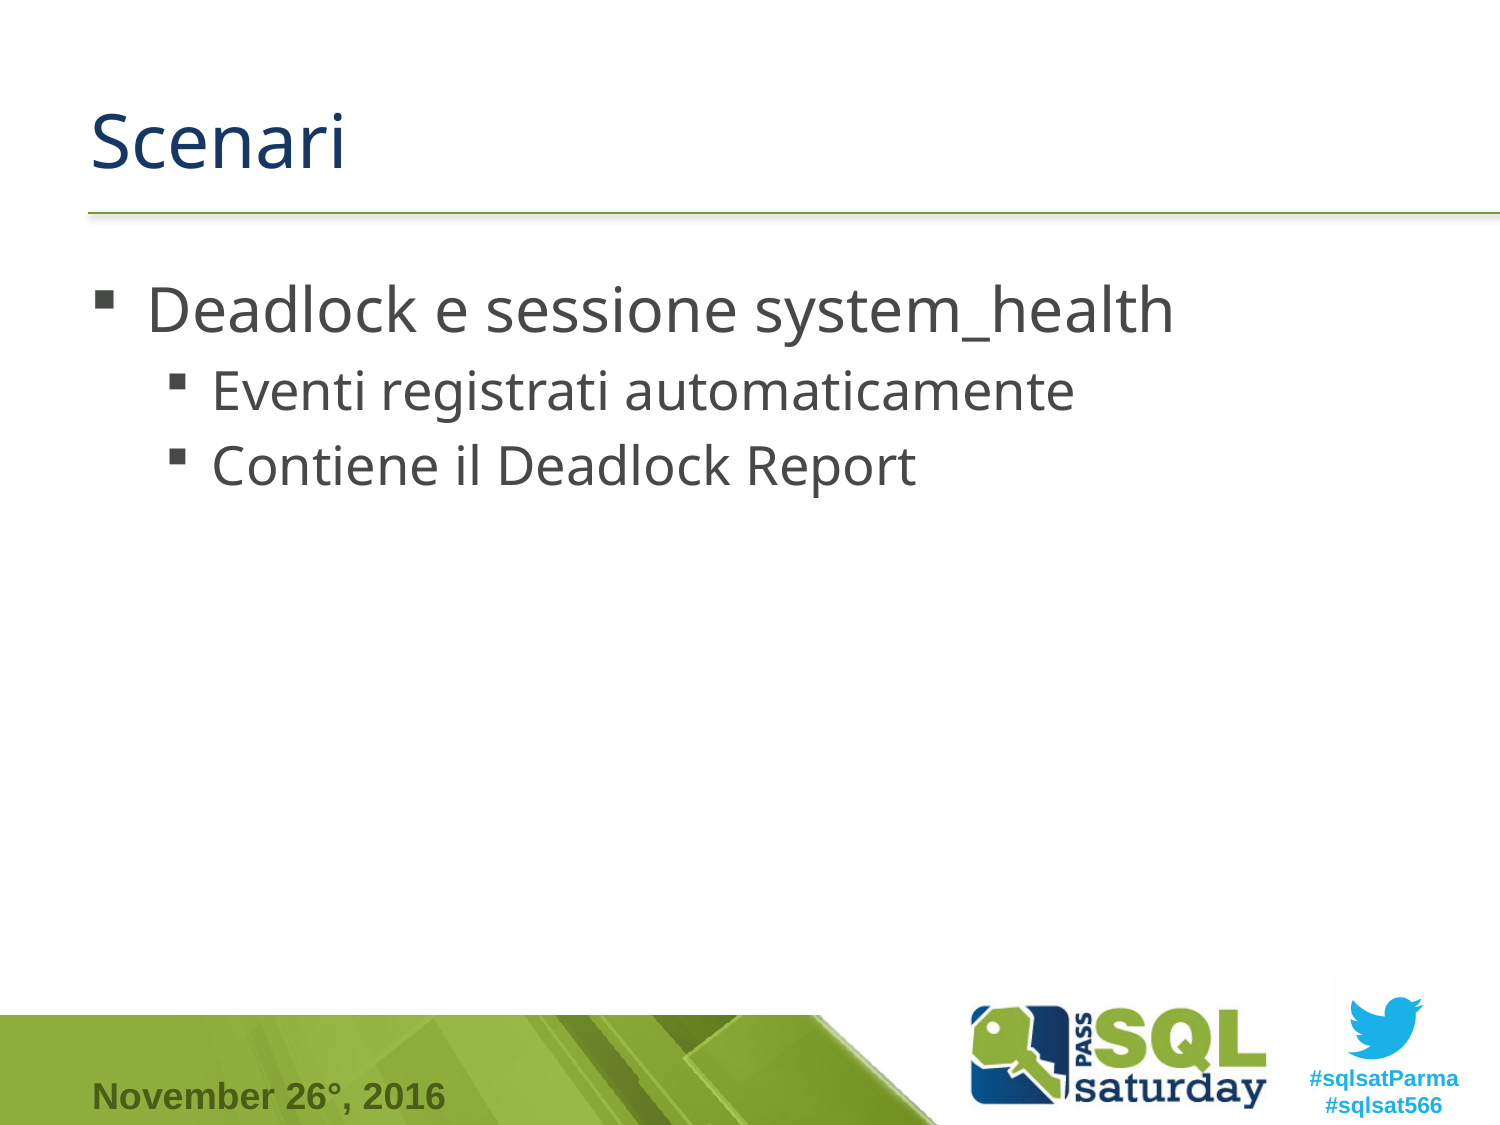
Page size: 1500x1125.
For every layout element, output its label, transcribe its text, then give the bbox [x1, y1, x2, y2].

picture [1332, 974, 1439, 1082]
picture [0, 1005, 1282, 1125]
list Deadlock e sessione system_health Eventi registrati automaticamente Contiene il Deadlock Report [75, 262, 1425, 1005]
title Scenari [75, 45, 1425, 233]
